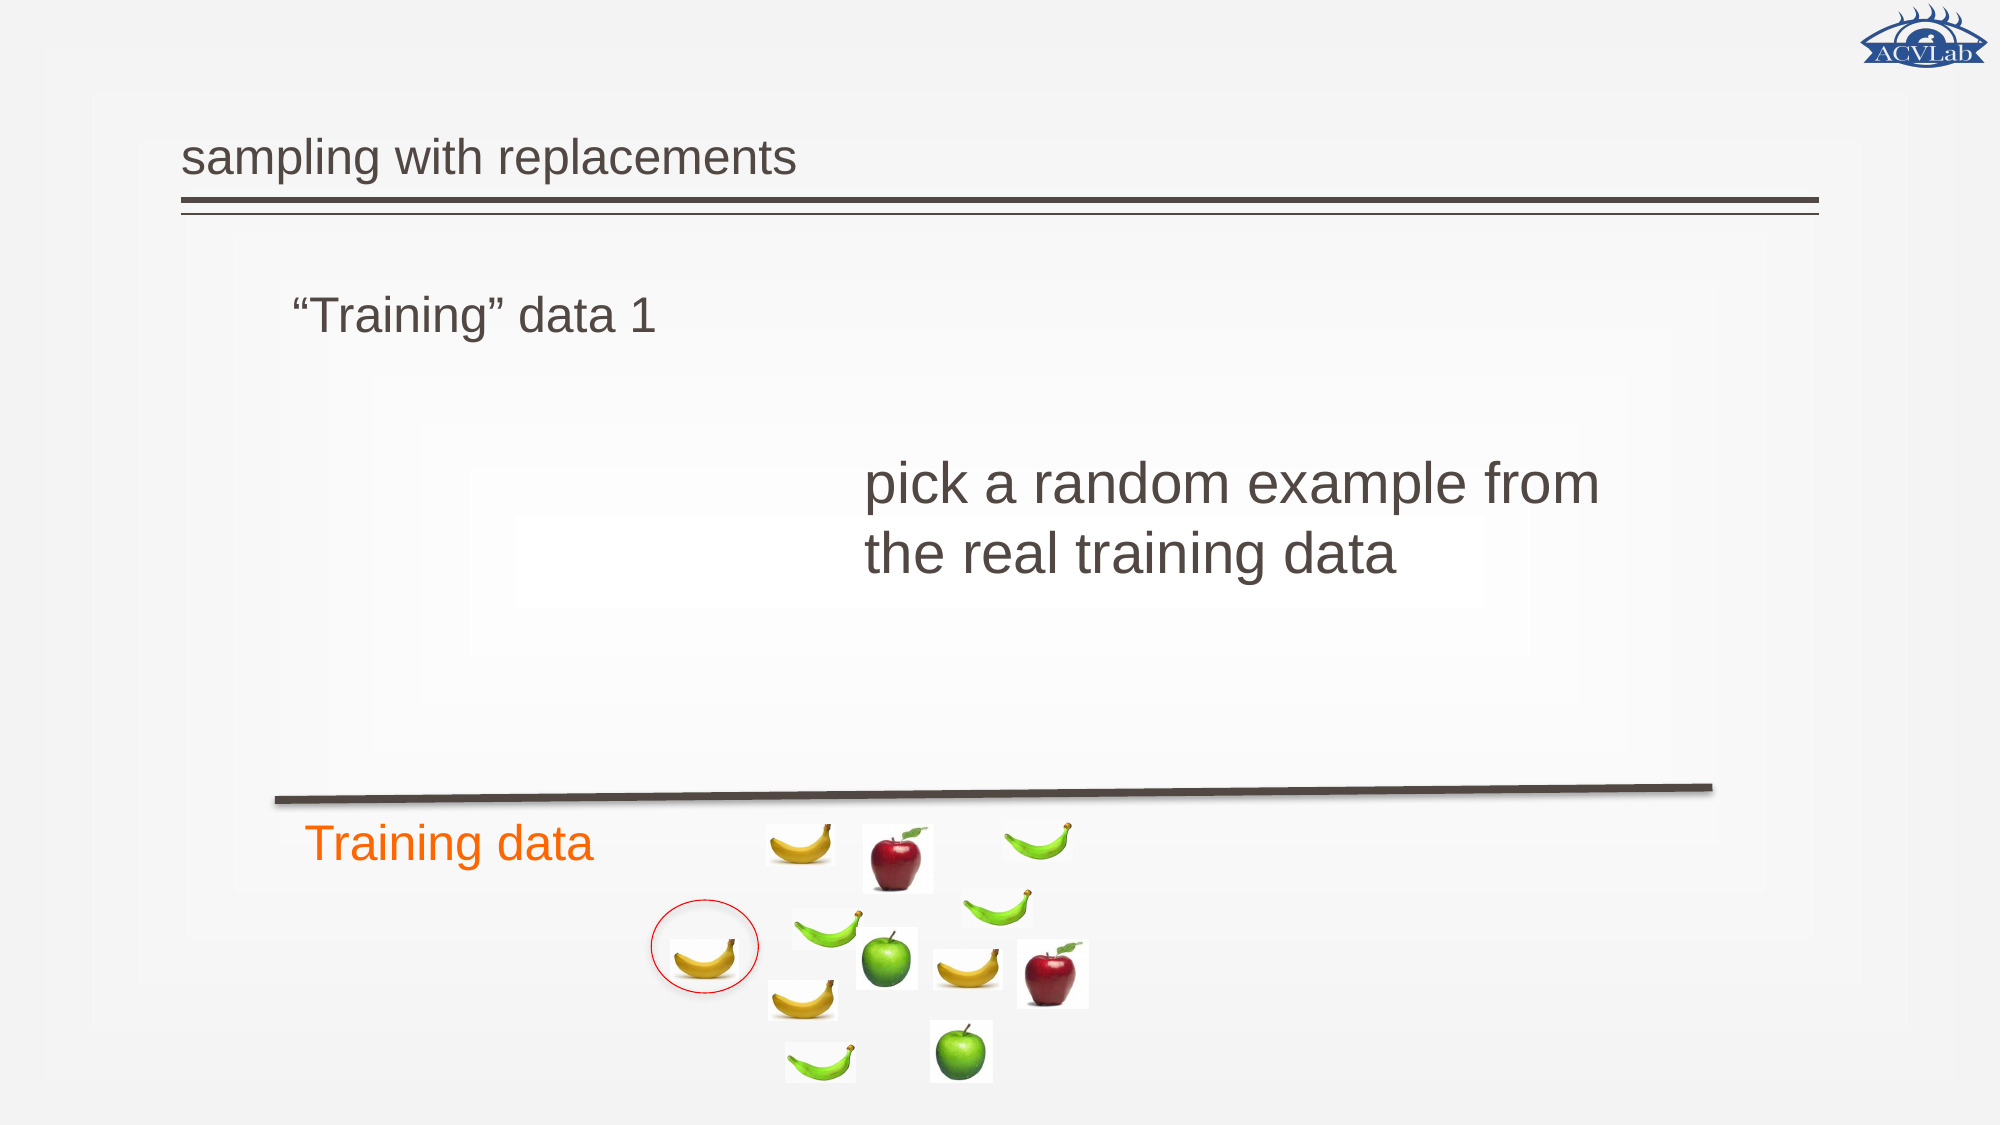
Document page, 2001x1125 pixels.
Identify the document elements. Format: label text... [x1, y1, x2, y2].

picture [863, 824, 934, 894]
text_box pick a random example from the real training data [849, 437, 1655, 593]
picture [768, 980, 838, 1021]
title sampling with replacements [181, 12, 1819, 193]
text_box “Training” data 1 [277, 274, 673, 350]
picture [792, 908, 918, 990]
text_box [274, 787, 1713, 800]
picture [785, 1042, 856, 1083]
picture [766, 824, 836, 866]
picture [1002, 820, 1073, 862]
text_box [650, 899, 759, 979]
picture [930, 1020, 993, 1083]
picture [1017, 939, 1089, 1009]
text_box Training data [289, 810, 610, 879]
picture [670, 939, 739, 981]
picture [1834, 0, 2001, 103]
picture [933, 949, 1003, 990]
text_box [684, 990, 726, 994]
picture [961, 887, 1033, 928]
